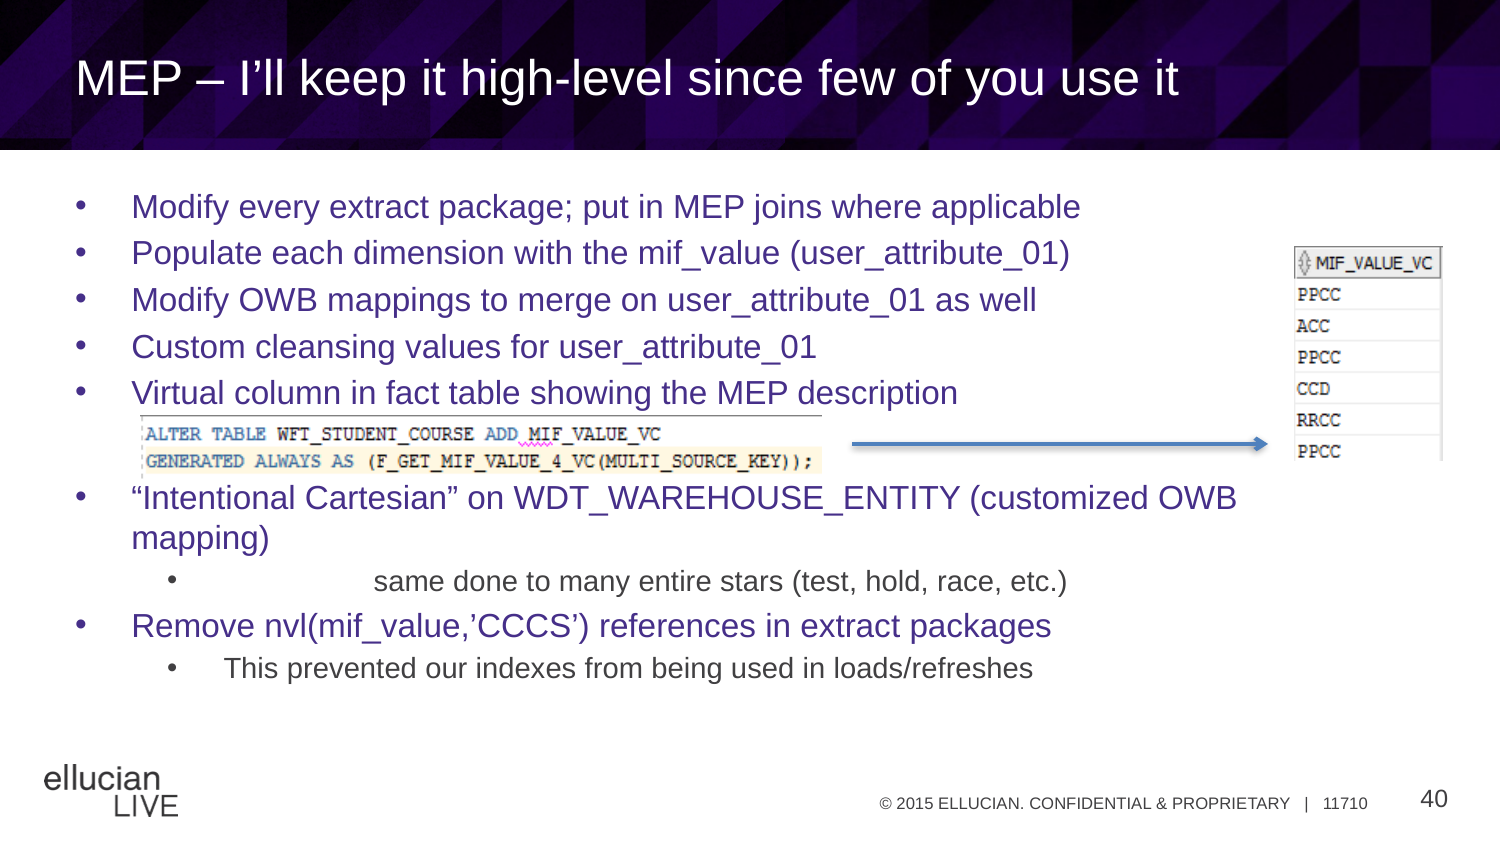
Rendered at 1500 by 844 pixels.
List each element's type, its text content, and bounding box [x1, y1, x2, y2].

list Modify every extract package; put in MEP joins where applicable Populate each dimension with the mif_value (user_attribute_01) Modify OWB mappings to merge on user_attribute_01 as well Custom cleansing values for user_attribute_01 Virtual column in fact table showing the MEP description “Intentional Cartesian” on WDT_WAREHOUSE_ENTITY (customized OWB mapping) same done to many entire stars (test, hold, race, etc.) Remove nvl(mif_value,’CCCS’) references in extract packages This prevented our indexes from being used in loads/refreshes [75, 185, 1369, 721]
picture [0, 0, 1500, 150]
picture [139, 415, 822, 482]
title MEP – I’ll keep it high-level since few of you use it [75, 4, 1369, 146]
picture [44, 764, 178, 817]
picture [1294, 246, 1444, 461]
